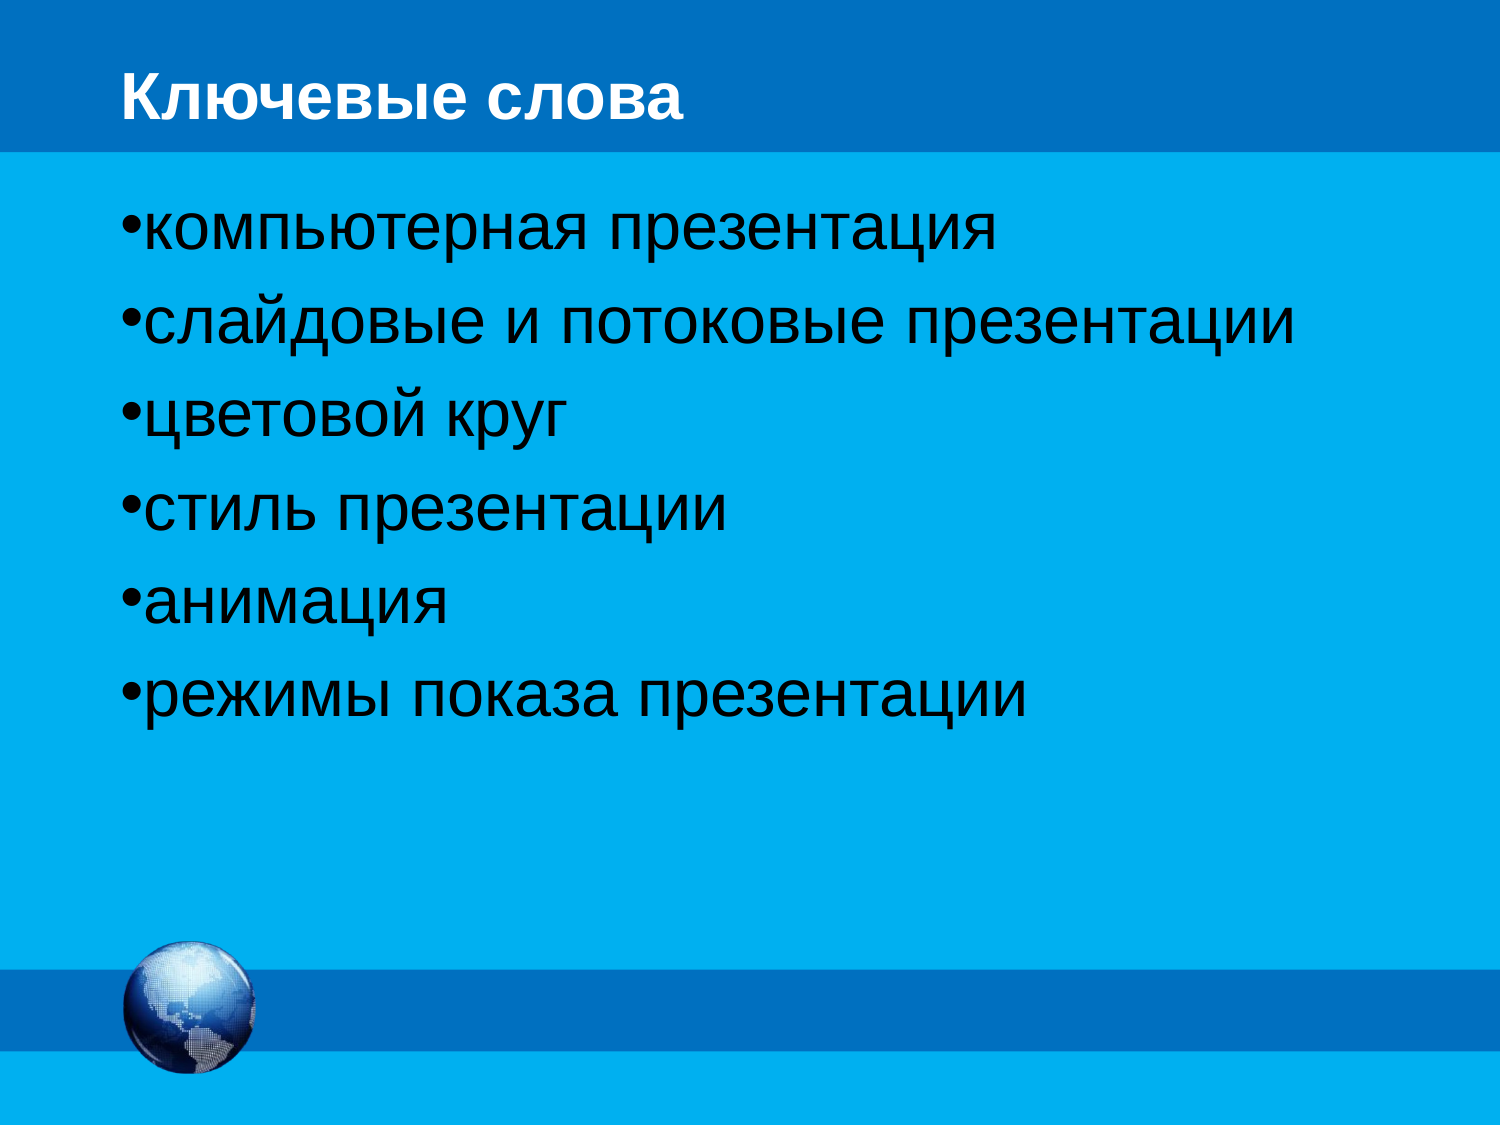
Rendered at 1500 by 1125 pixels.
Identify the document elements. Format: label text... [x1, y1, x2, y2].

list компьютерная презентация слайдовые и потоковые презентации цветовой круг стиль презентации анимация режимы показа презентации [105, 175, 1454, 938]
title Ключевые слова [105, 45, 1458, 141]
picture [117, 942, 259, 1073]
